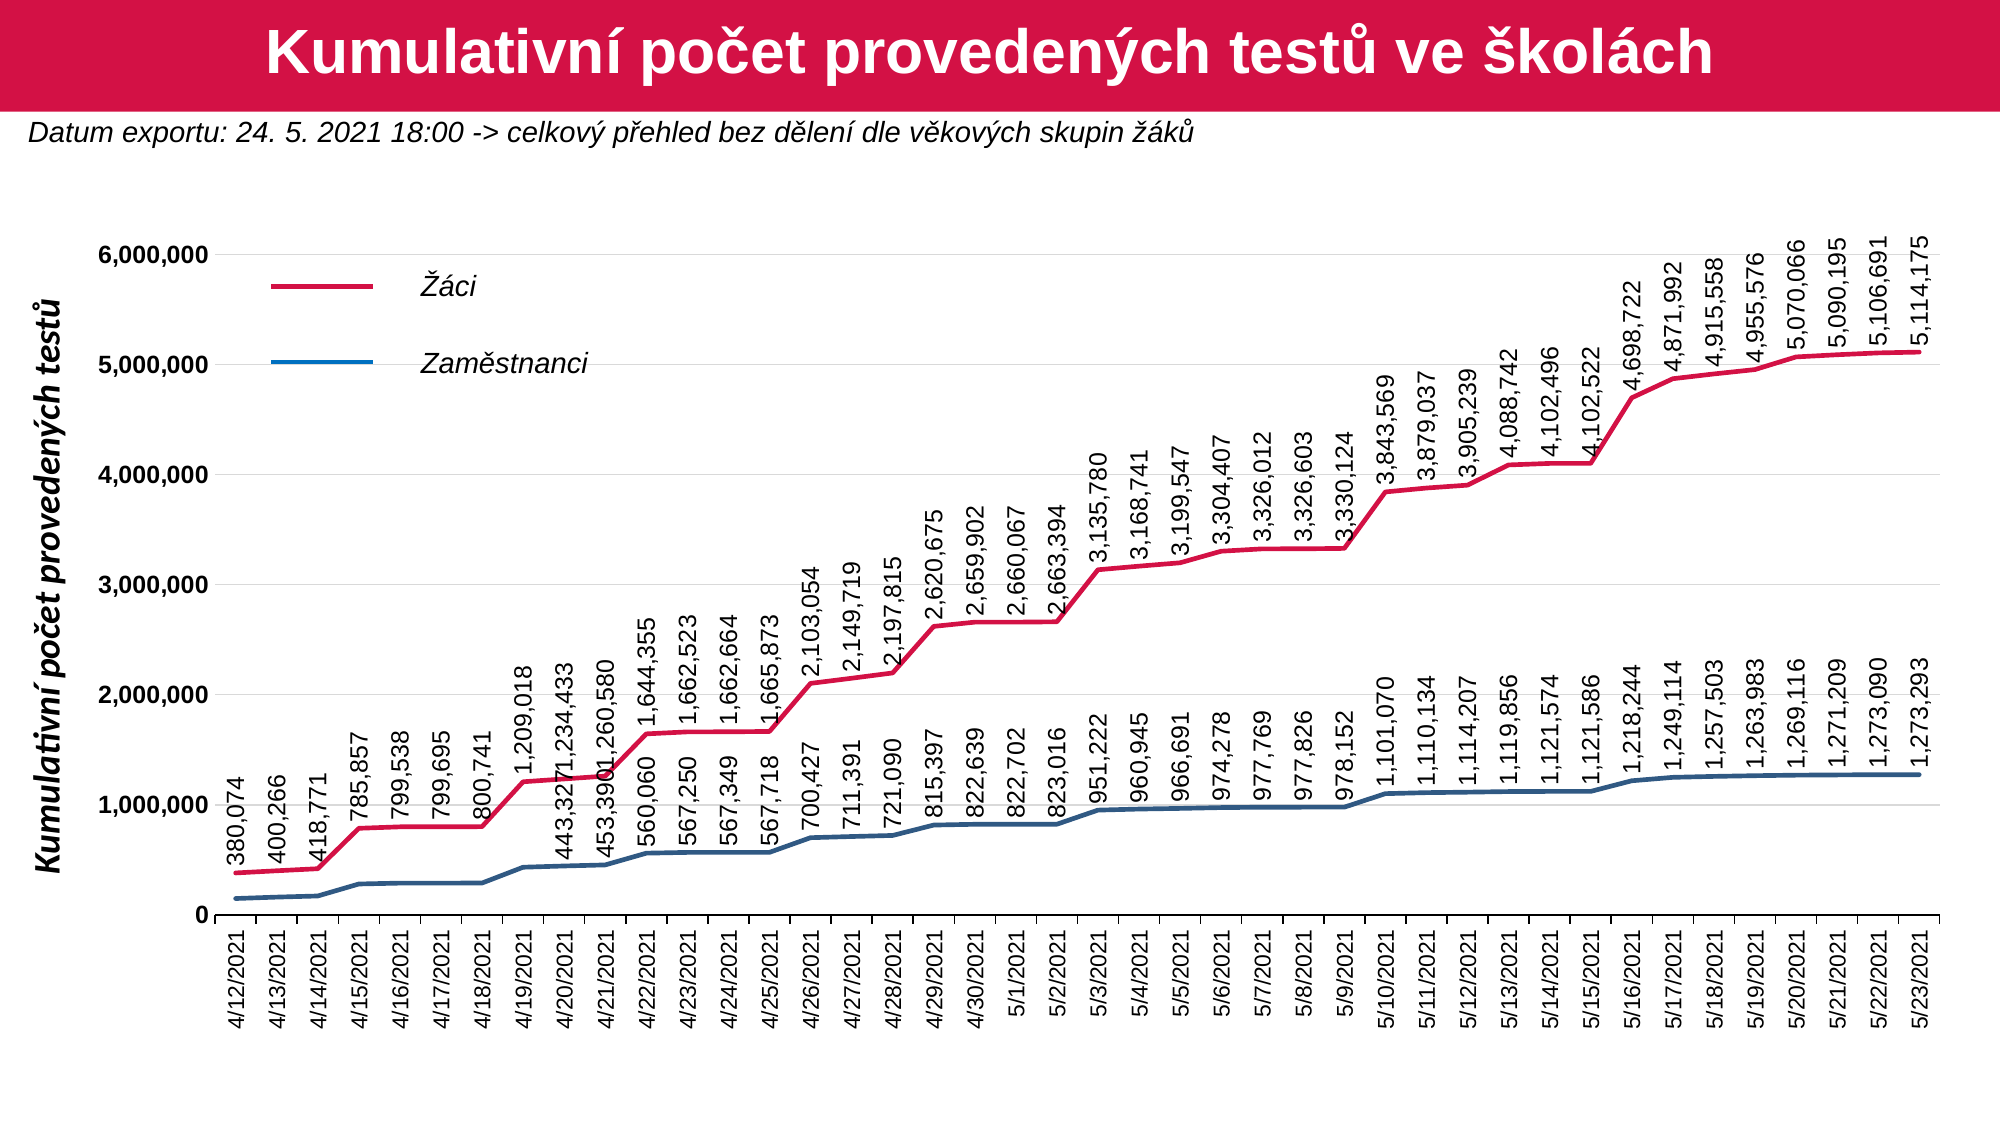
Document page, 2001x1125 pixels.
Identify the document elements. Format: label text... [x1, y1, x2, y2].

text_box Datum exportu: 24. 5. 2021 18:00 -> celkový přehled bez dělení dle věkových skupin žáků [13, 106, 1212, 157]
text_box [271, 259, 609, 388]
chart [91, 180, 1972, 1071]
title Kumulativní počet provedených testů ve školách [27, 6, 1972, 101]
text_box Kumulativní počet provedených testů [14, 210, 75, 963]
